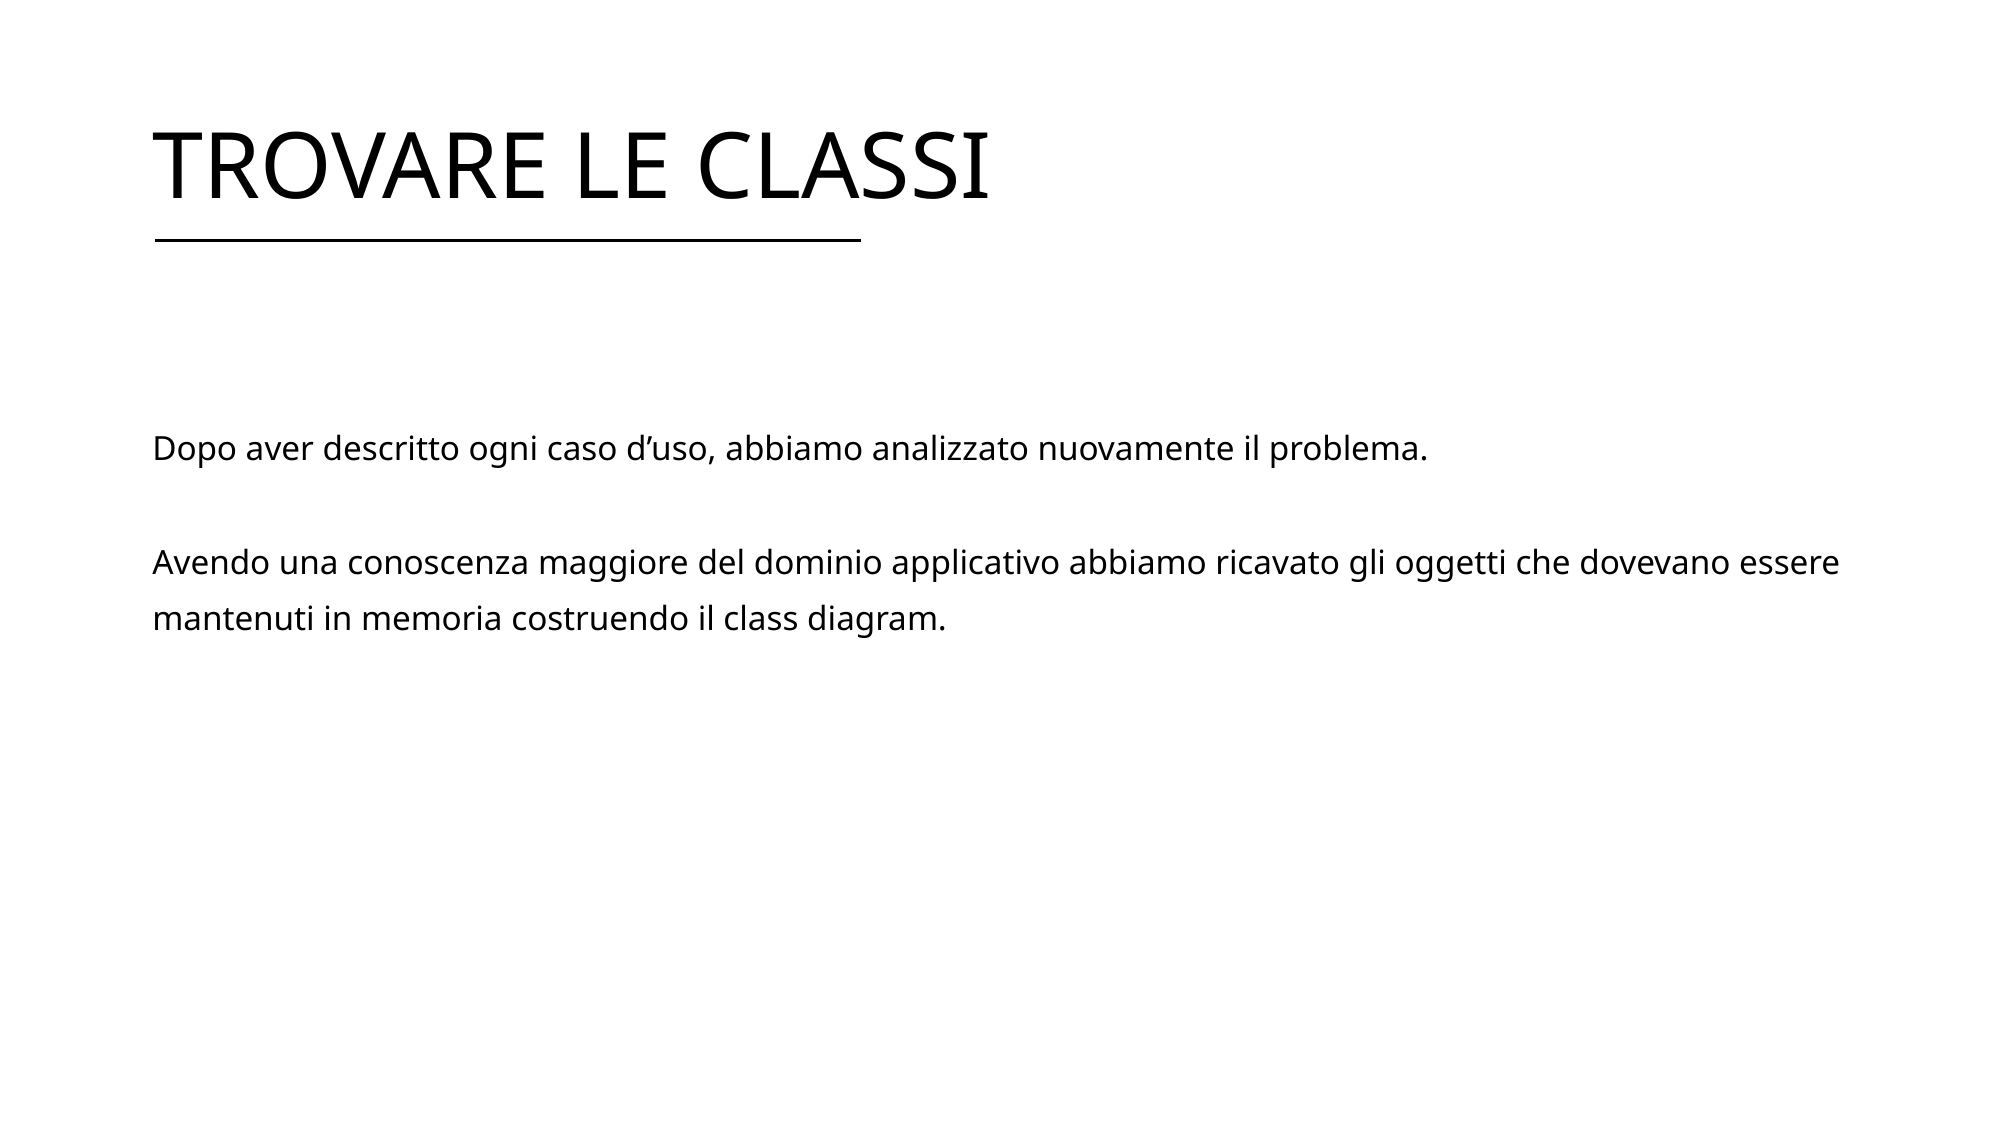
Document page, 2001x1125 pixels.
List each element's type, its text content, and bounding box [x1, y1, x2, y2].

list Dopo aver descritto ogni caso d’uso, abbiamo analizzato nuovamente il problema. Avendo una conoscenza maggiore del dominio applicativo abbiamo ricavato gli oggetti che dovevano essere mantenuti in memoria costruendo il class diagram. [137, 424, 1863, 701]
title TROVARE LE CLASSI [137, 59, 1863, 278]
